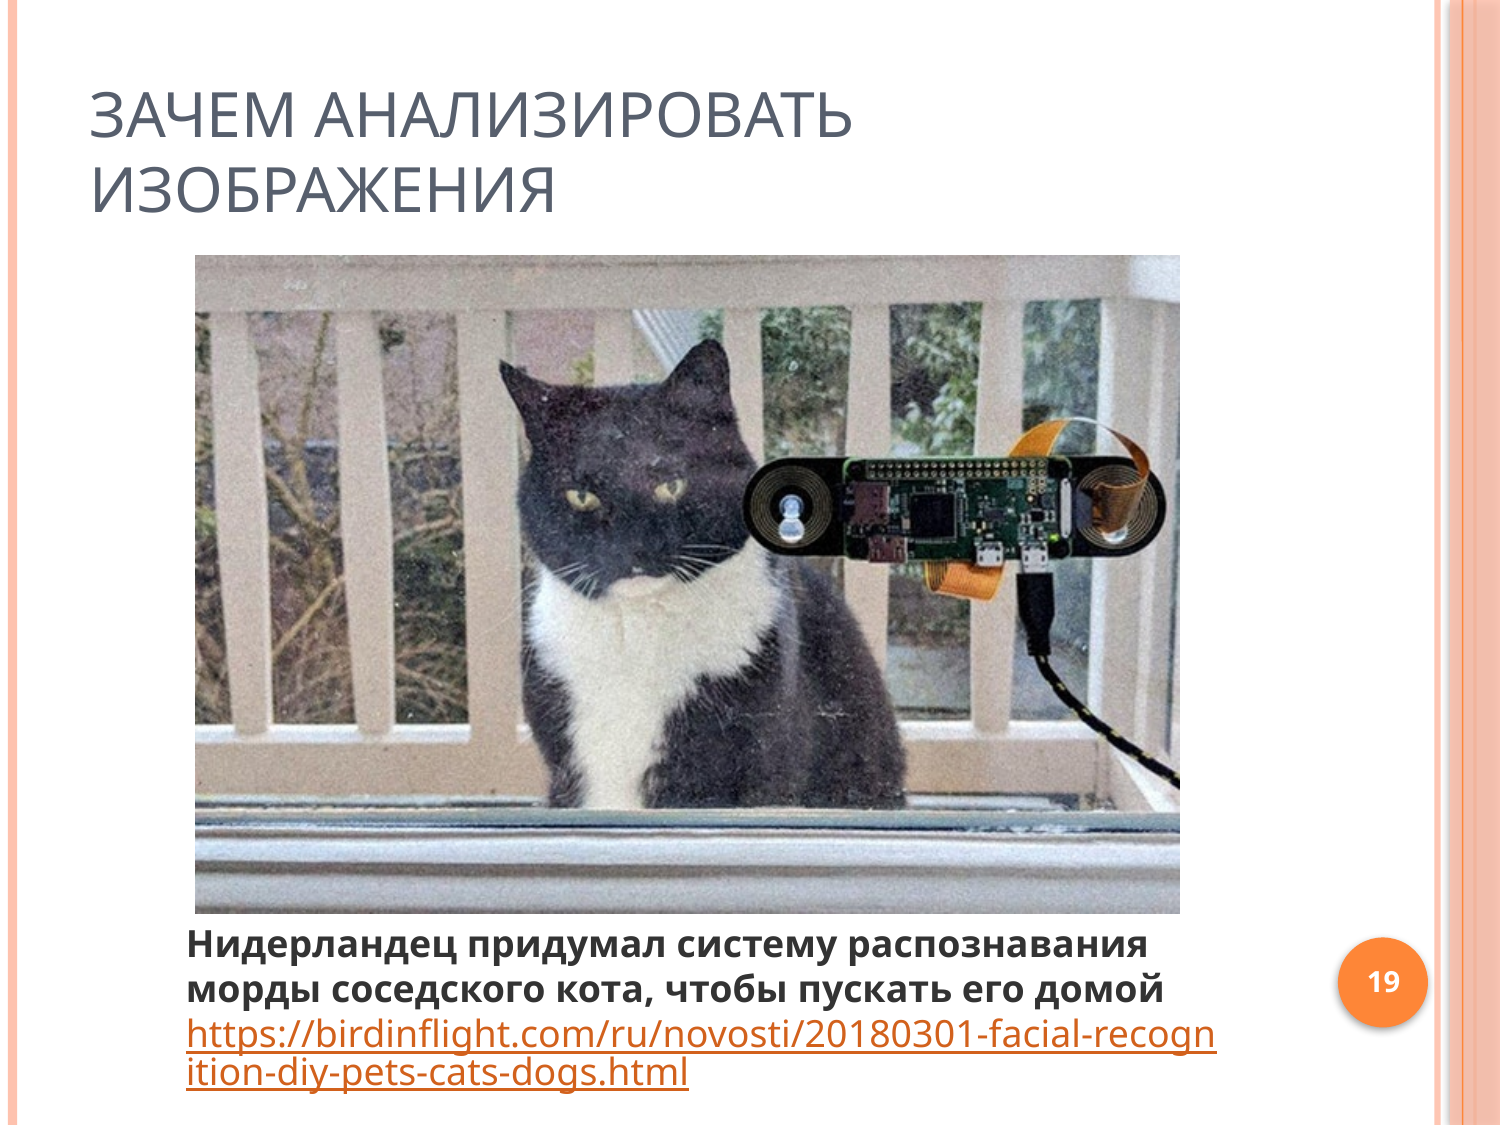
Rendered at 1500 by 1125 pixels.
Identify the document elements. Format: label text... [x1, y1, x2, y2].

text_box Нидерландец придумал систему распознавания морды соседского кота, чтобы пускать его домой https://birdinflight.com/ru/novosti/20180301-facial-recognition-diy-pets-cats-dogs.html [171, 913, 1235, 1069]
picture [194, 254, 1181, 914]
slide_number 19 [1333, 940, 1434, 1027]
title Зачем анализировать изображения [75, 45, 1300, 233]
